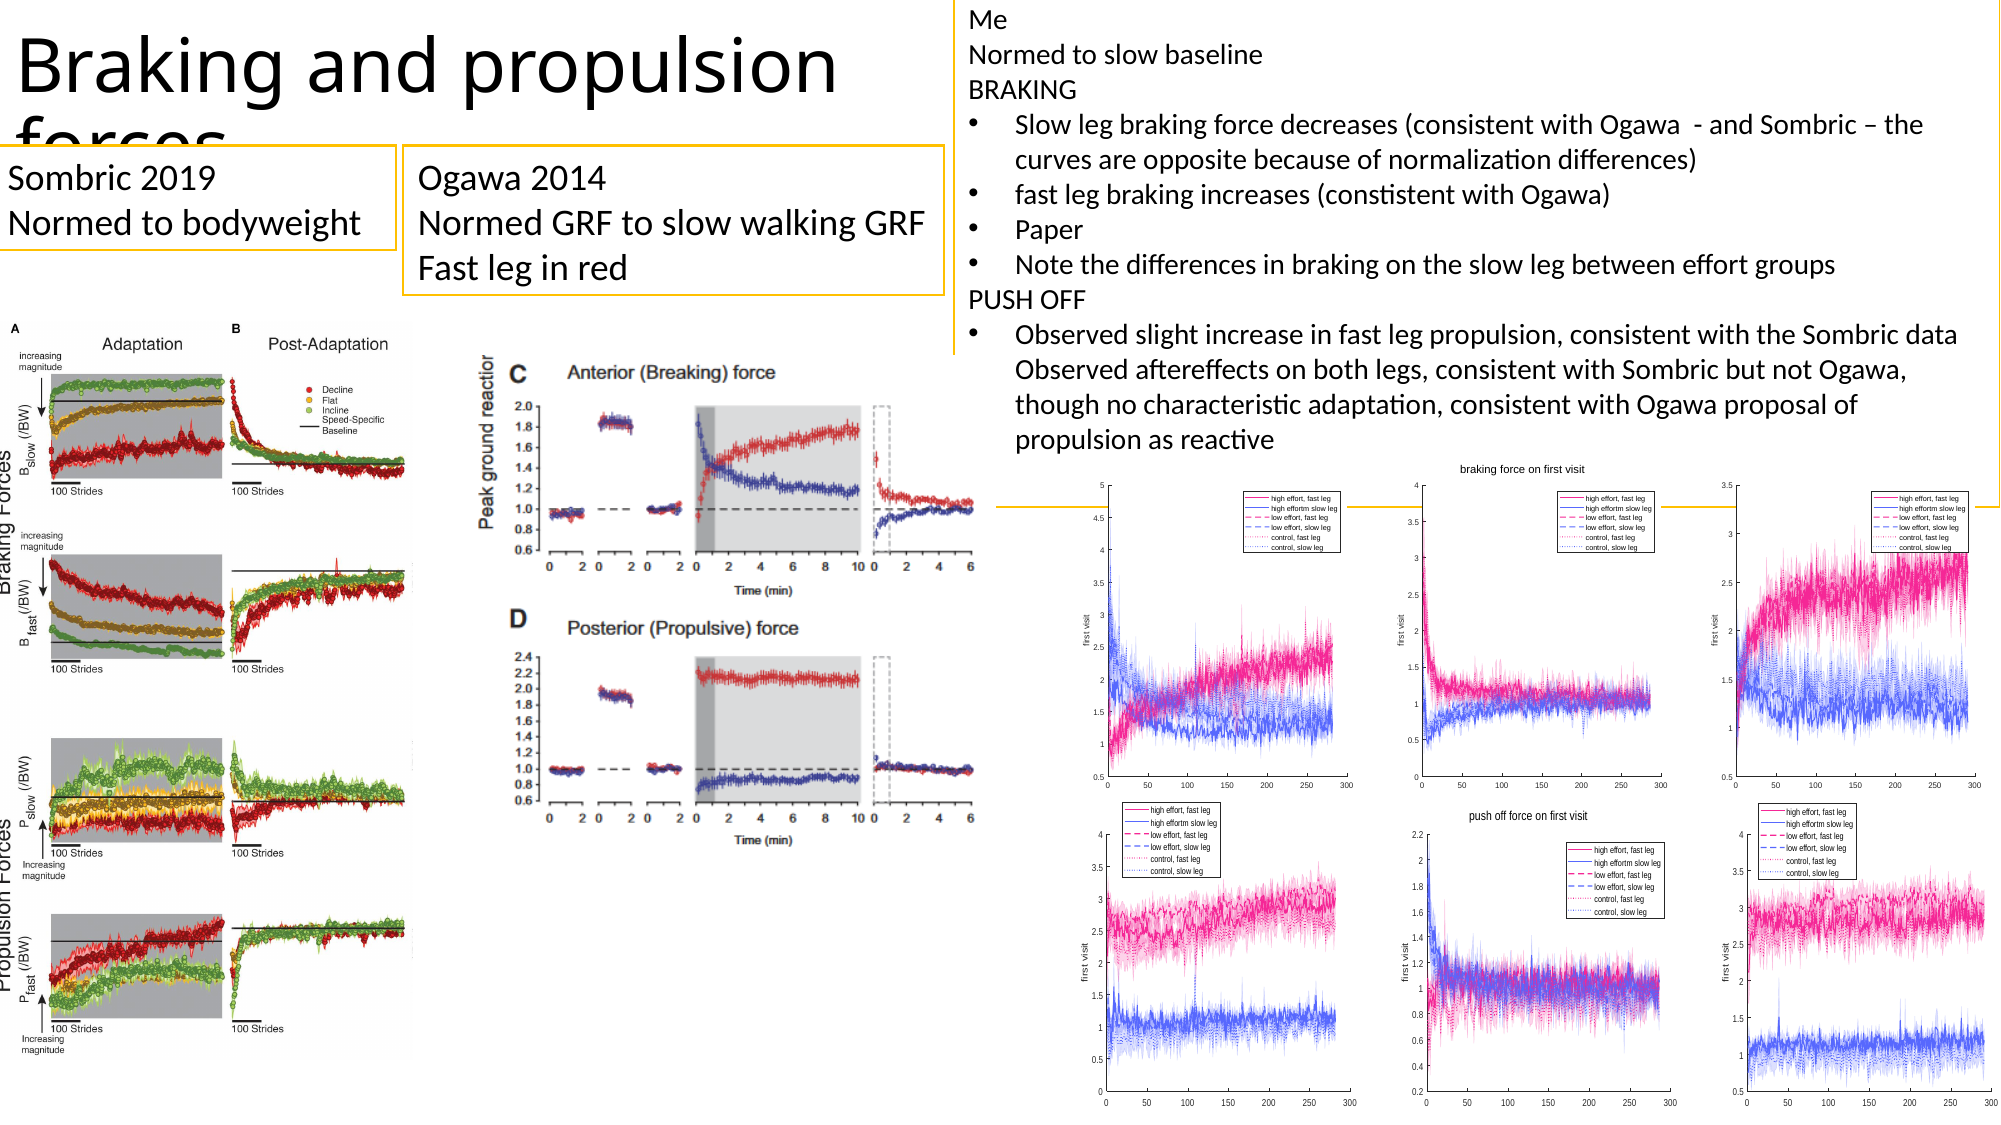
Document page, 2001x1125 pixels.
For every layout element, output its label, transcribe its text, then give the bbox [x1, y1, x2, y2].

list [0, 321, 413, 1060]
title Braking and propulsion forces [0, 0, 953, 218]
text_box Sombric 2019 Normed to bodyweight [0, 144, 397, 251]
text_box Me Normed to slow baseline BRAKING Slow leg braking force decreases (consistent with Ogawa - and Sombric – the curves are opposite because of normalization differences) fast leg braking increases (constistent with Ogawa) Paper Note the differences in braking on the slow leg between effort groups PUSH OFF Observed slight increase in fast leg propulsion, consistent with the Sombric data Observed aftereffects on both legs, consistent with Sombric but not Ogawa, though no characteristic adaptation, consistent with Ogawa proposal of propulsion as reactive [953, 0, 2000, 452]
text_box Ogawa 2014 Normed GRF to slow walking GRF Fast leg in red [402, 144, 945, 296]
picture [413, 355, 2000, 1125]
